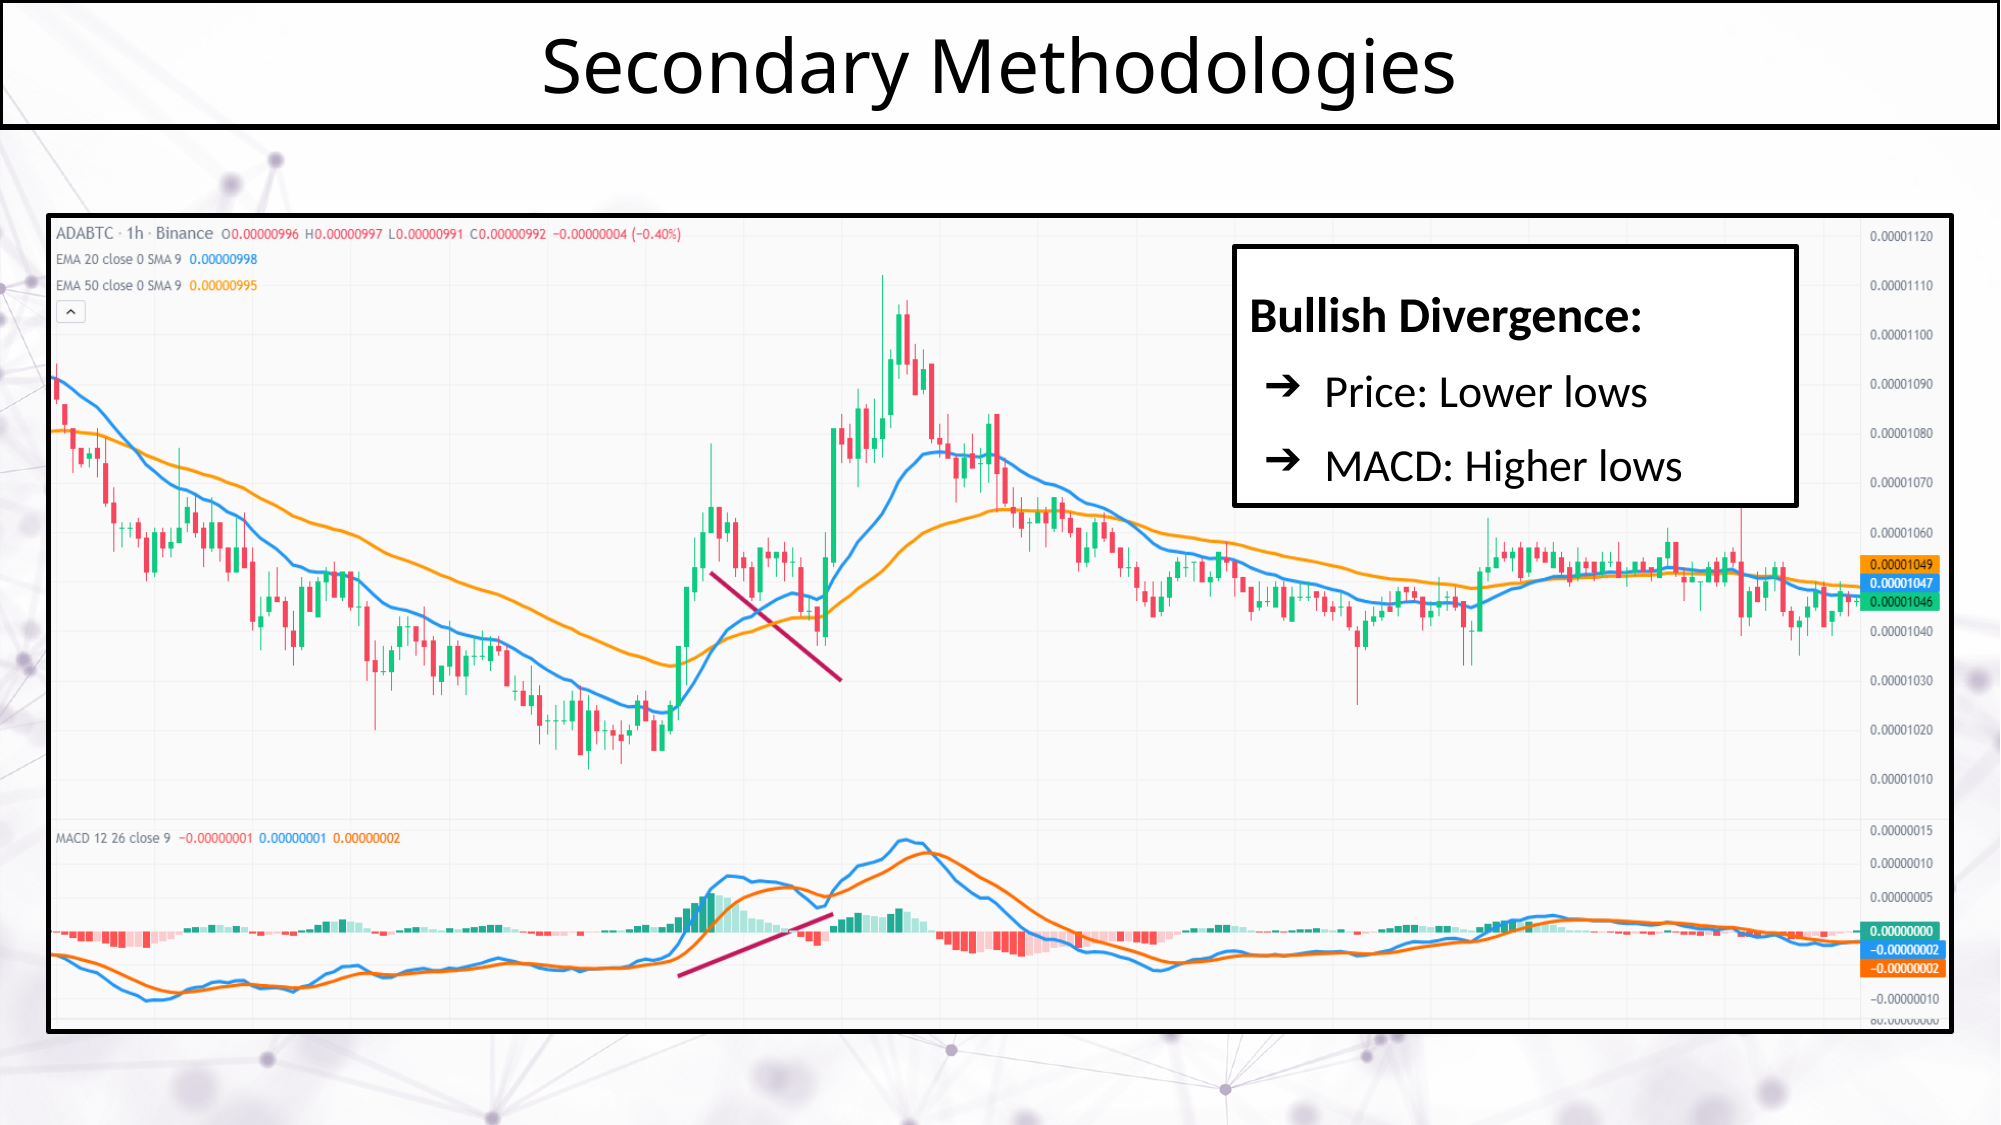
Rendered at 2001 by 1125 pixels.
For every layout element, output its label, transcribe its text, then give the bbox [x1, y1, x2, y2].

title Secondary Methodologies [0, 0, 2000, 127]
picture [50, 217, 1950, 1030]
